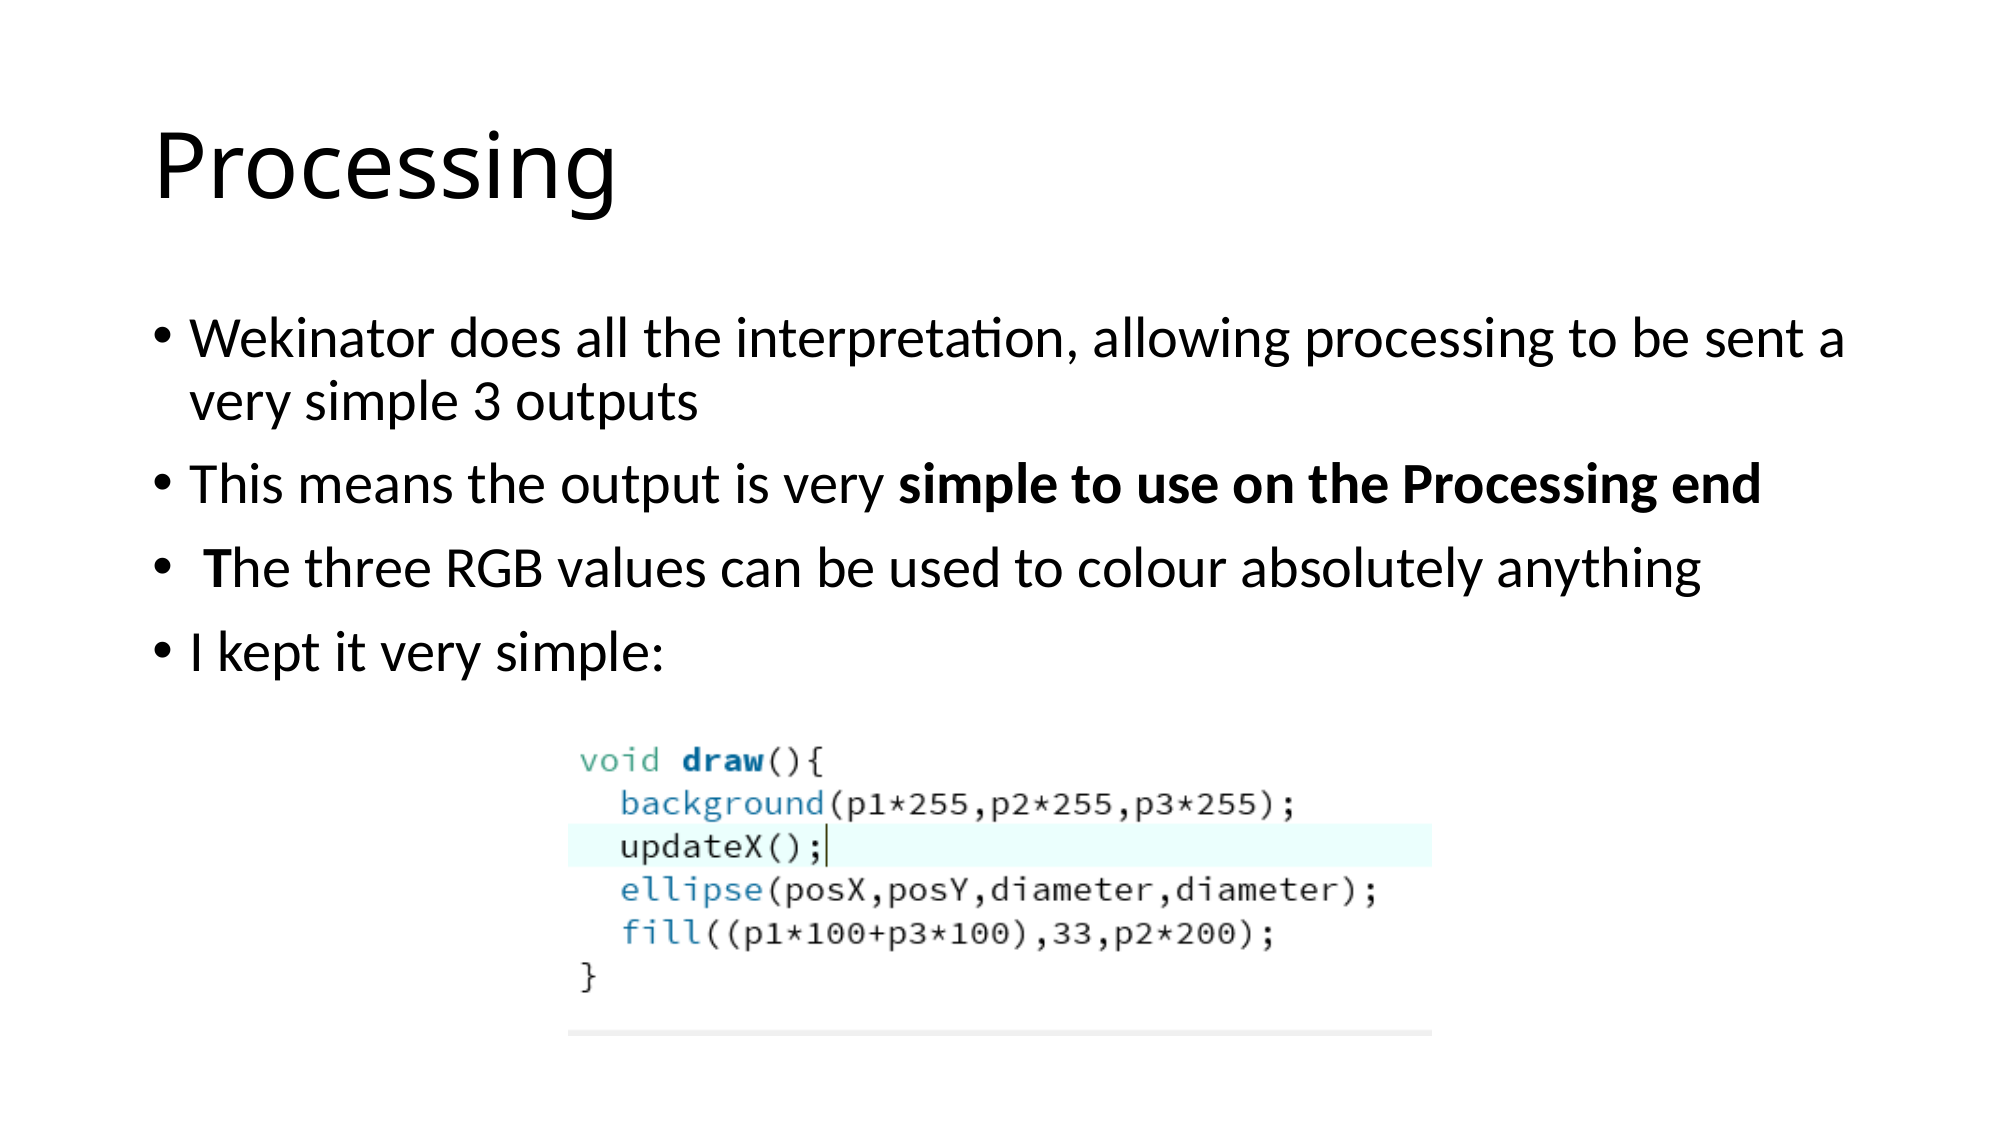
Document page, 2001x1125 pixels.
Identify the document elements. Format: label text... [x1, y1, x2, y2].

picture [568, 736, 1432, 1036]
title Processing [137, 59, 1863, 278]
list Wekinator does all the interpretation, allowing processing to be sent a very simple 3 outputs This means the output is very simple to use on the Processing end The three RGB values can be used to colour absolutely anything I kept it very simple: [137, 299, 1863, 1014]
